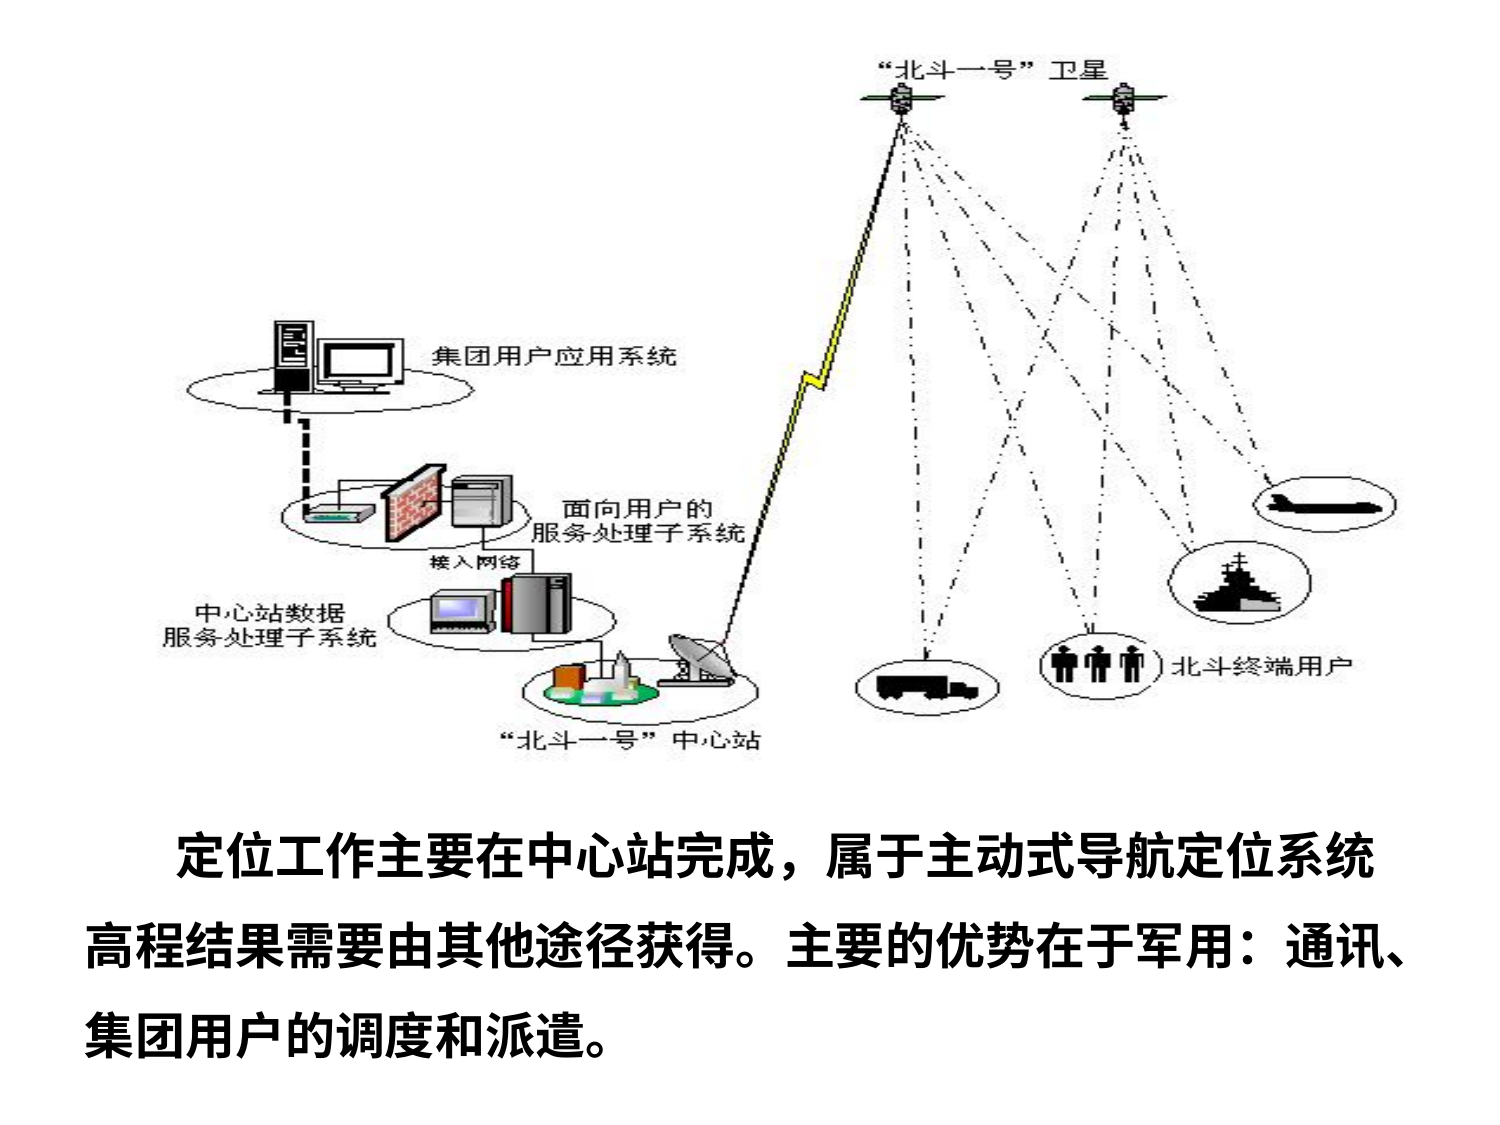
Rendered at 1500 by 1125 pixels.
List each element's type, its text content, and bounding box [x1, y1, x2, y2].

text_box 定位工作主要在中心站完成，属于主动式导航定位系统高程结果需要由其他途径获得。主要的优势在于军用：通讯、集团用户的调度和派遣。 [70, 786, 1408, 1072]
picture [100, 54, 1409, 763]
